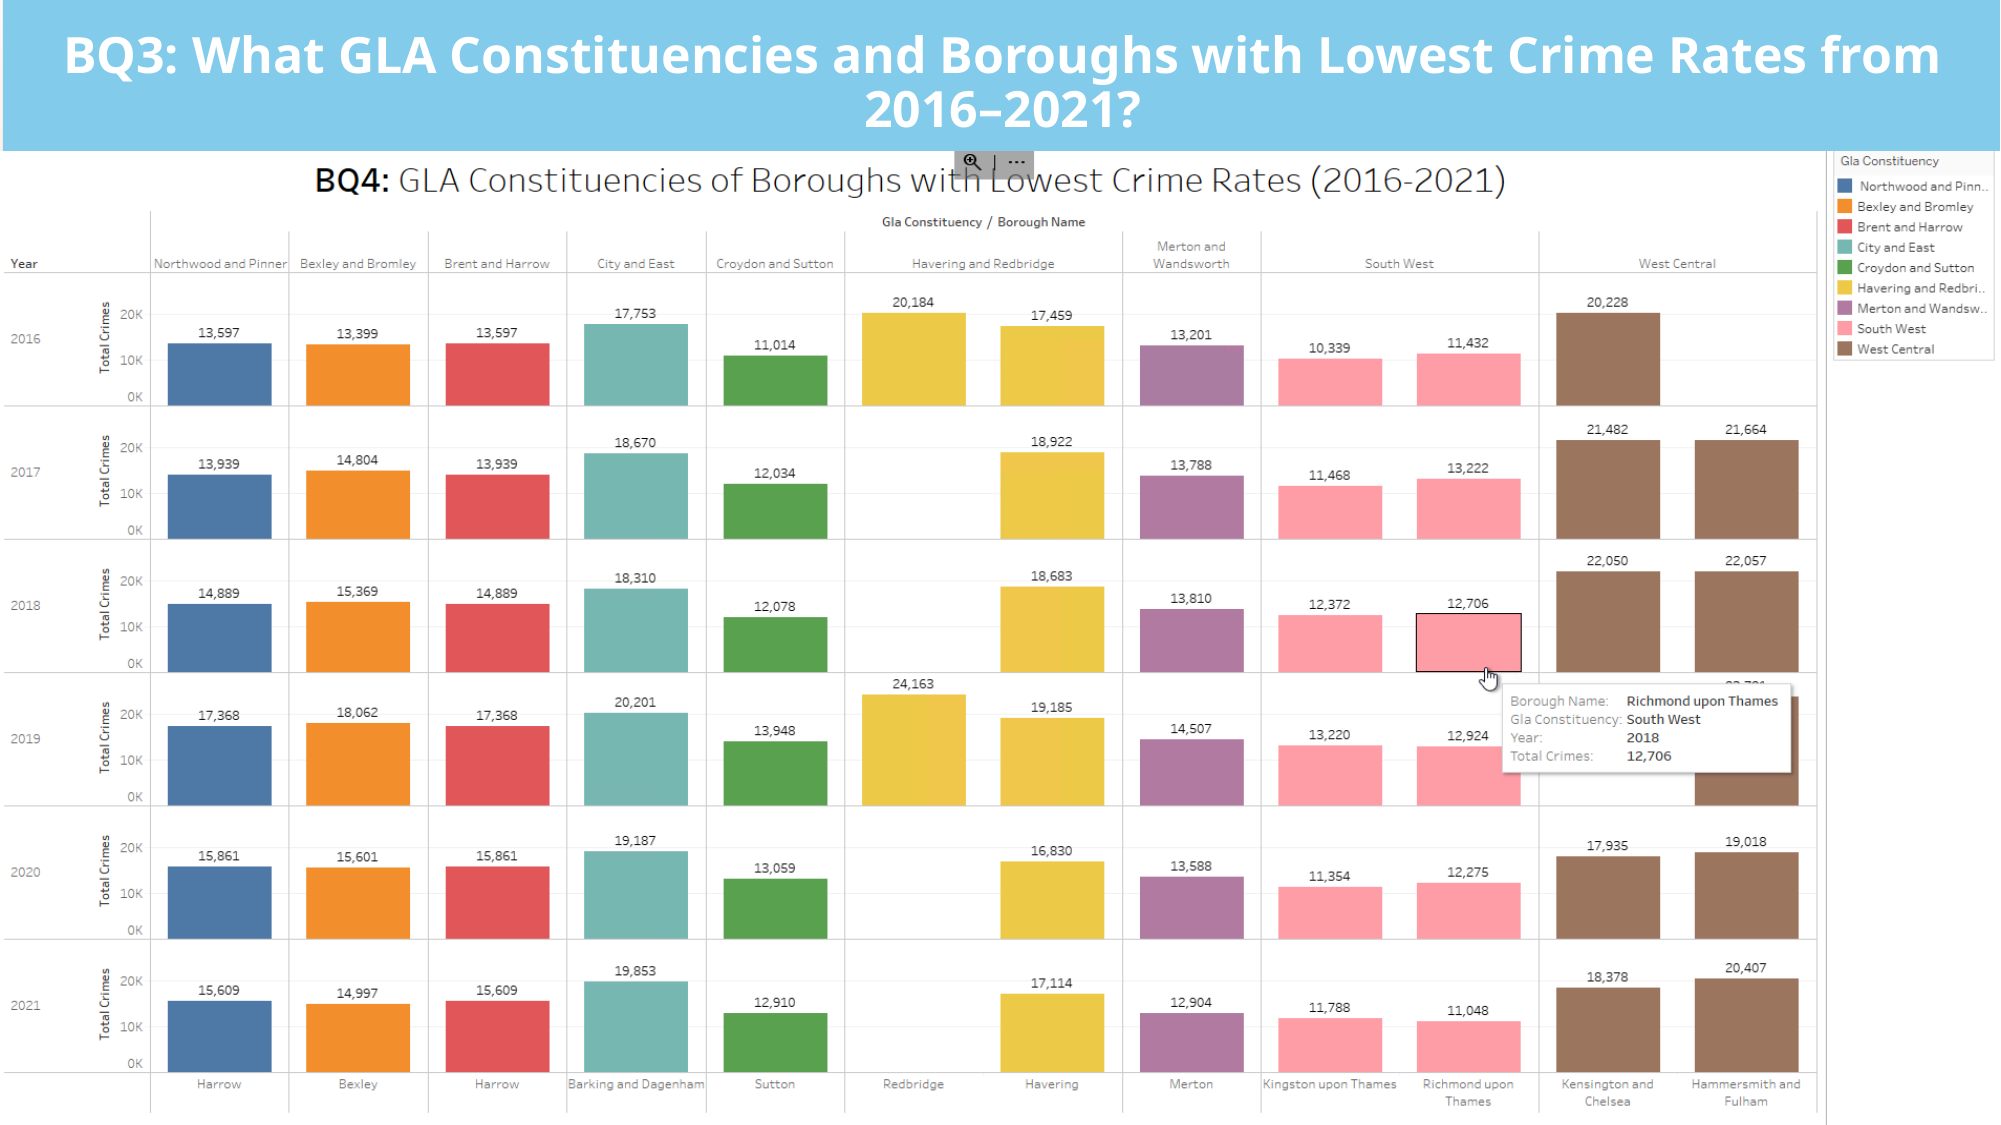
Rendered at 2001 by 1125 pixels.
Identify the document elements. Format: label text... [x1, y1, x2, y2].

picture [0, 151, 2000, 1125]
title BQ3: What GLA Constituencies and Boroughs with Lowest Crime Rates from 2016–2021? [2, 0, 2000, 151]
